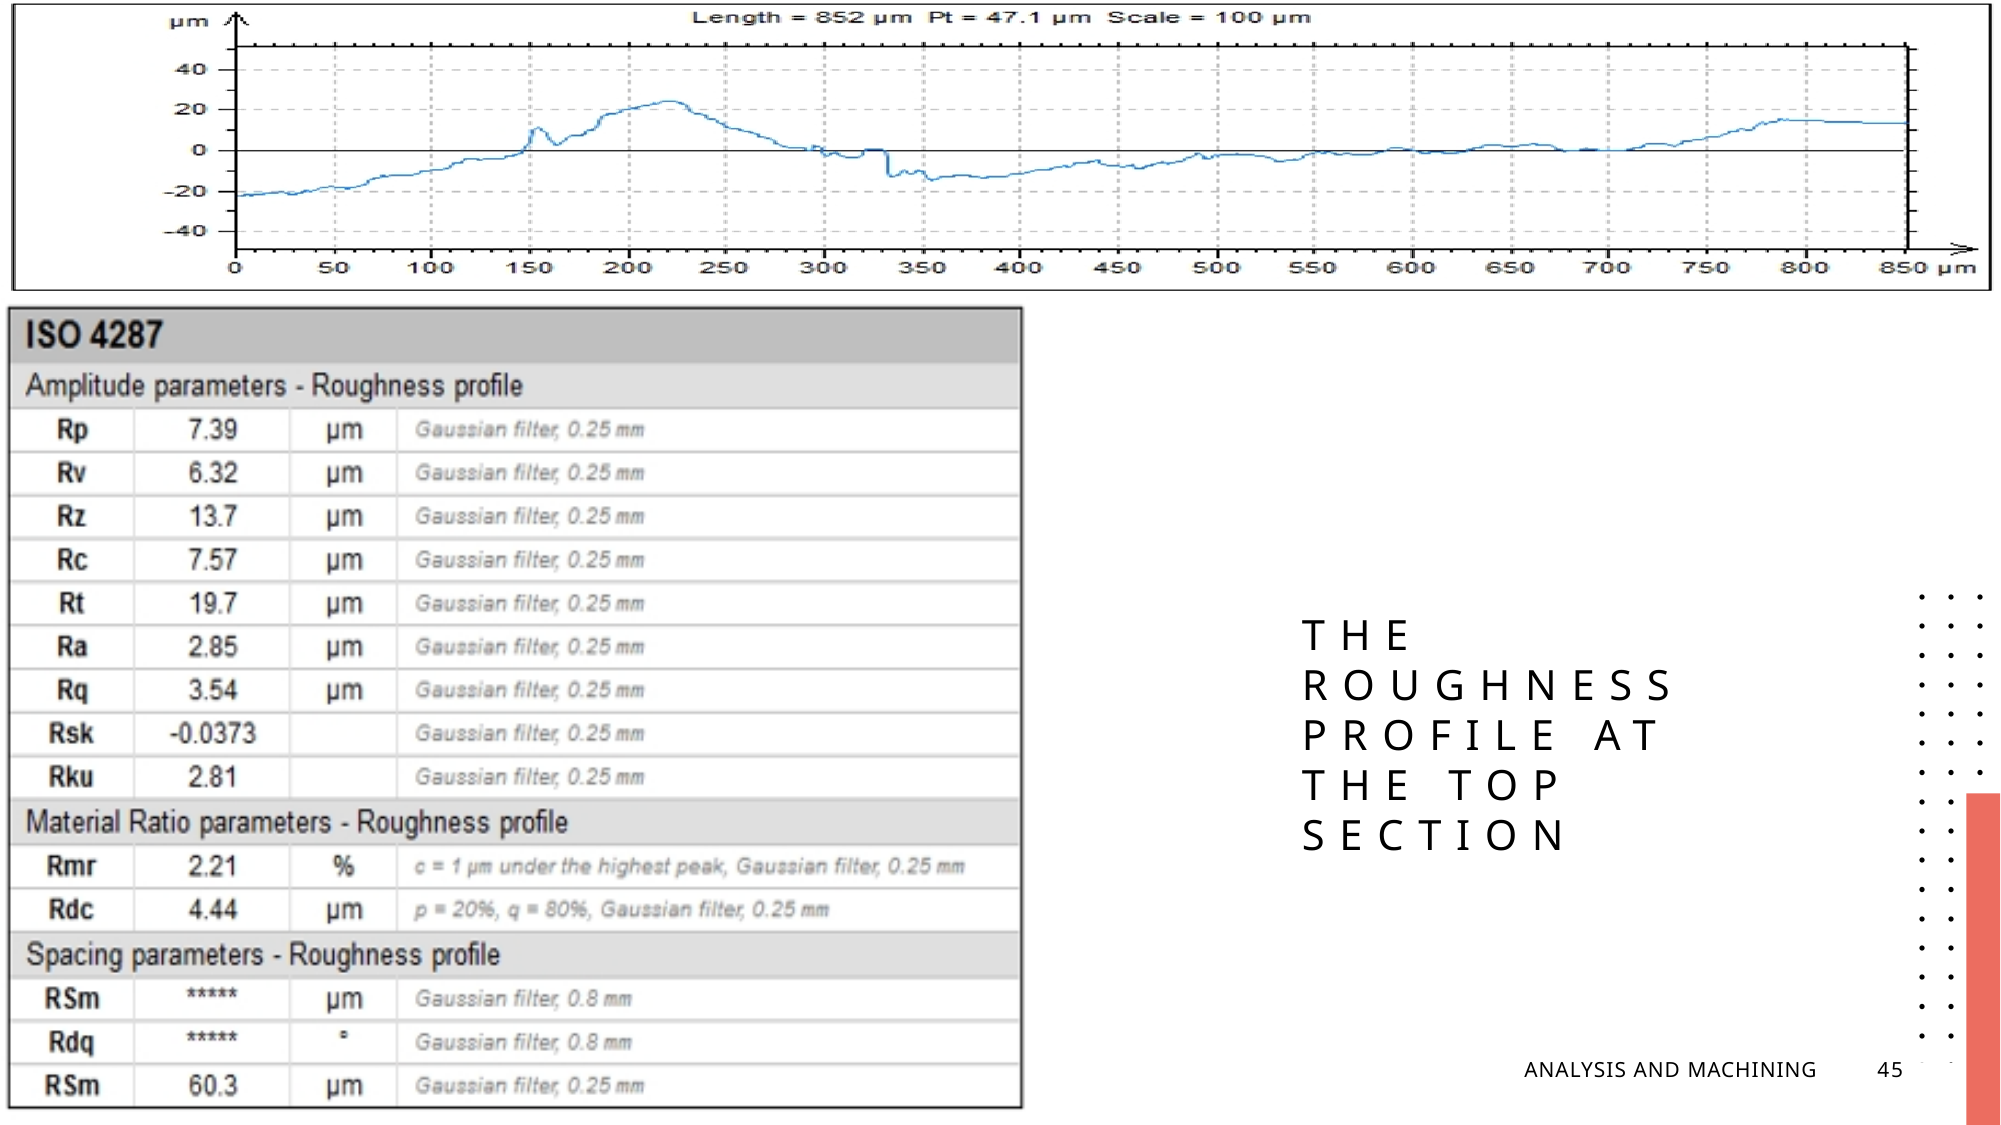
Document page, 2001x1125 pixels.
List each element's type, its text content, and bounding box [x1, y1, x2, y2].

title The roughness profile at the top section [1286, 630, 1724, 867]
picture [0, 0, 2000, 1125]
slide_number 45 [1831, 1040, 1919, 1101]
picture [1907, 582, 1994, 1064]
footer ANALYSIS AND MACHINING [1262, 1040, 1831, 1101]
